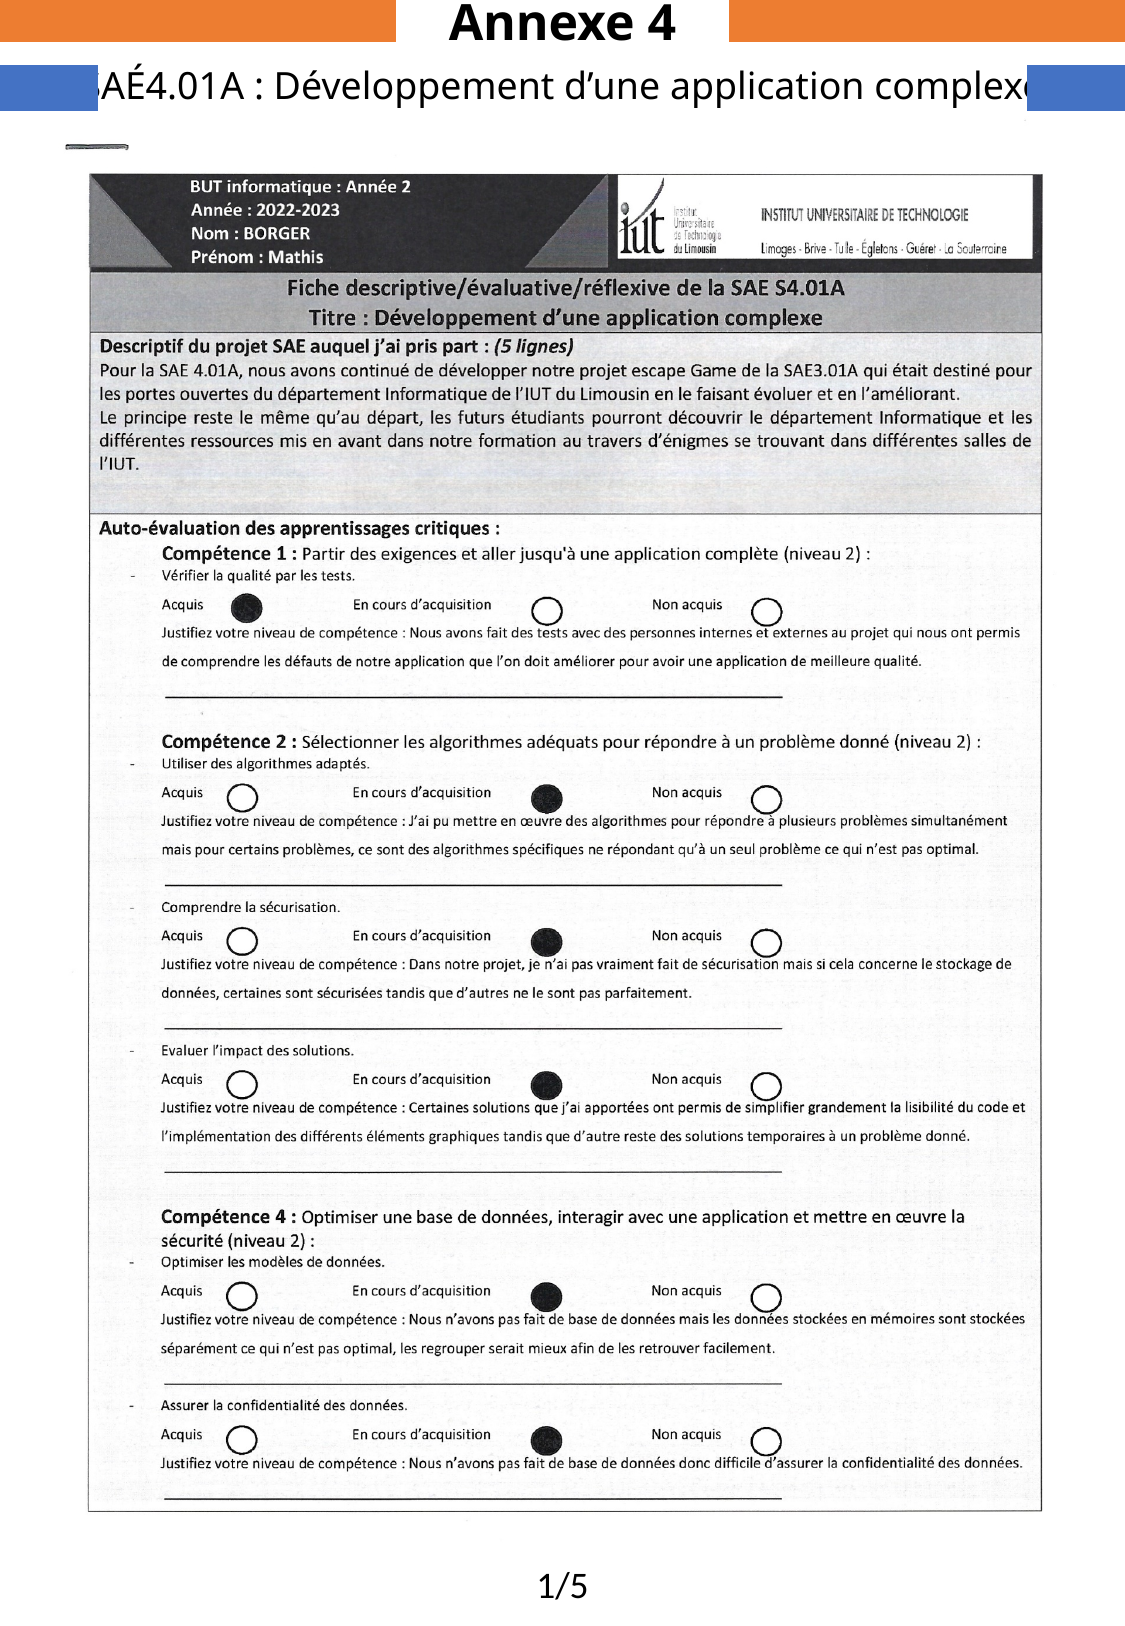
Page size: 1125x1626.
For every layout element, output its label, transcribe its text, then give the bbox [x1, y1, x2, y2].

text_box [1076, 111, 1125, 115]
text_box [729, 0, 1125, 42]
text_box [0, 65, 98, 111]
text_box 1/5 [394, 1561, 731, 1614]
picture [49, 111, 1076, 1561]
text_box Annexe 4 [0, 0, 1125, 54]
text_box [1027, 65, 1125, 111]
text_box [0, 0, 396, 42]
text_box SAÉ4.01A : Développement d’une application complexe [0, 54, 1125, 111]
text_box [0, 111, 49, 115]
